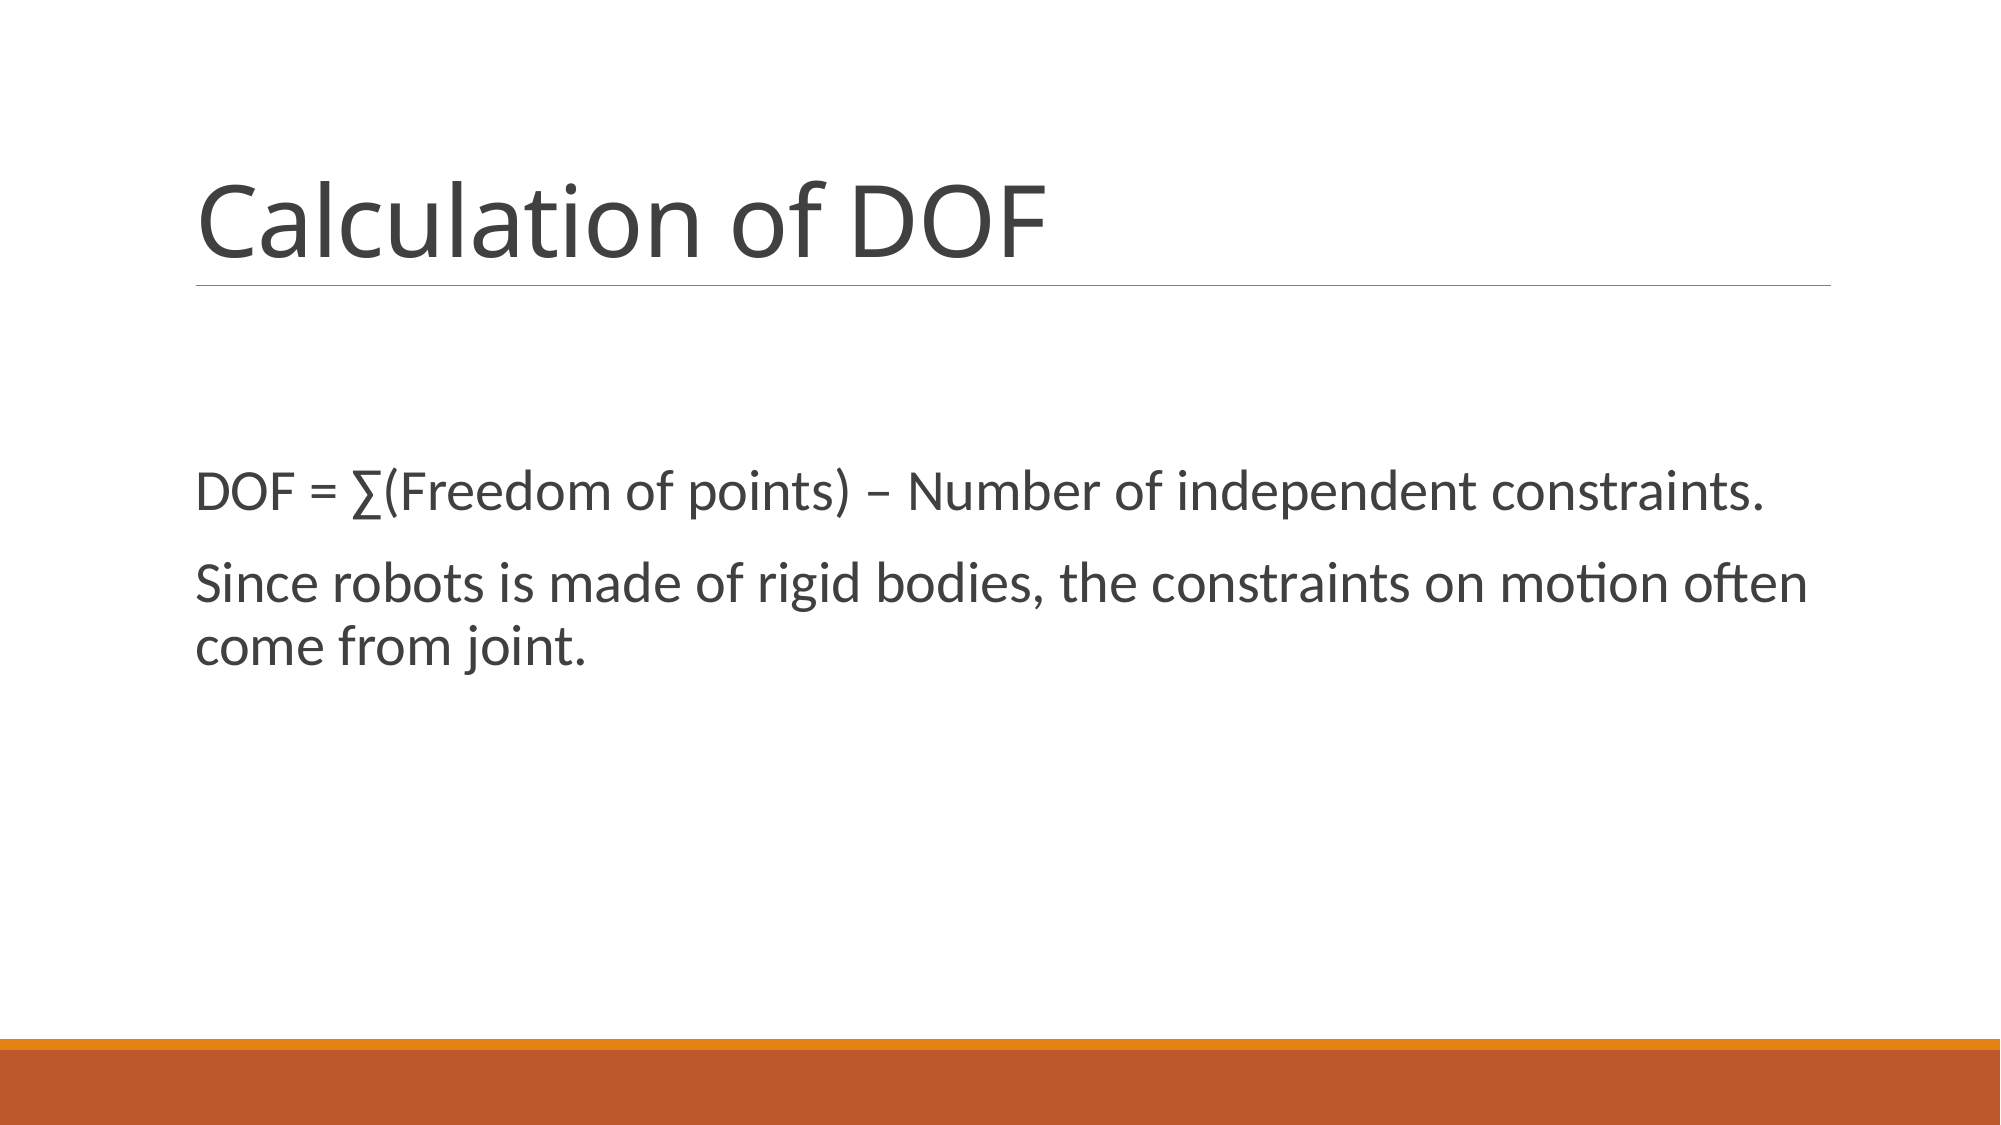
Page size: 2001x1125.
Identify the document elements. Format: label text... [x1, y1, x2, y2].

list DOF = ∑(Freedom of points) – Number of independent constraints. Since robots is made of rigid bodies, the constraints on motion often come from joint. [180, 452, 1830, 963]
title Calculation of DOF [180, 47, 1830, 285]
